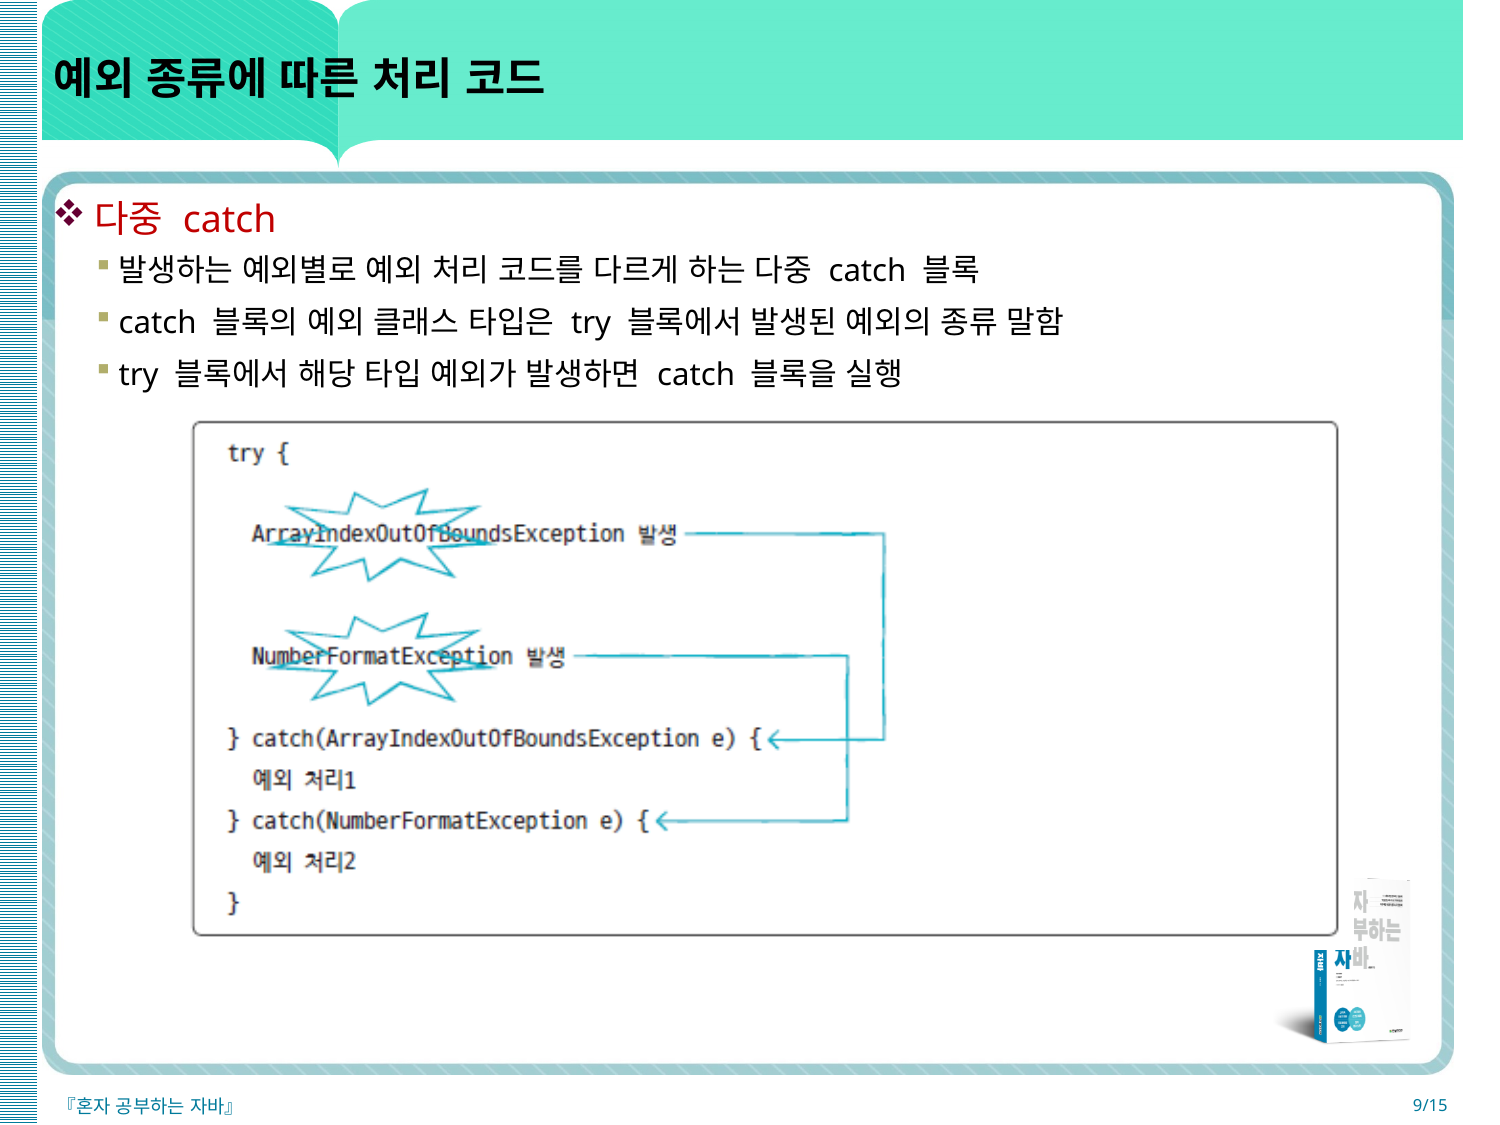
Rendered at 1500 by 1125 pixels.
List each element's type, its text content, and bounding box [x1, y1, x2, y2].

list 다중 catch 발생하는 예외별로 예외 처리 코드를 다르게 하는 다중 catch 블록 catch 블록의 예외 클래스 타입은 try 블록에서 발생된 예외의 종류 말함 try 블록에서 해당 타입 예외가 발생하면 catch 블록을 실행 [37, 187, 1463, 1091]
picture [174, 412, 1354, 951]
title 예외 종류에 따른 처리 코드 [39, 42, 1280, 138]
picture [116, 1102, 131, 1107]
picture [225, 1102, 232, 1115]
picture [1243, 797, 1488, 1122]
picture [42, 0, 1463, 187]
picture [68, 1097, 75, 1110]
